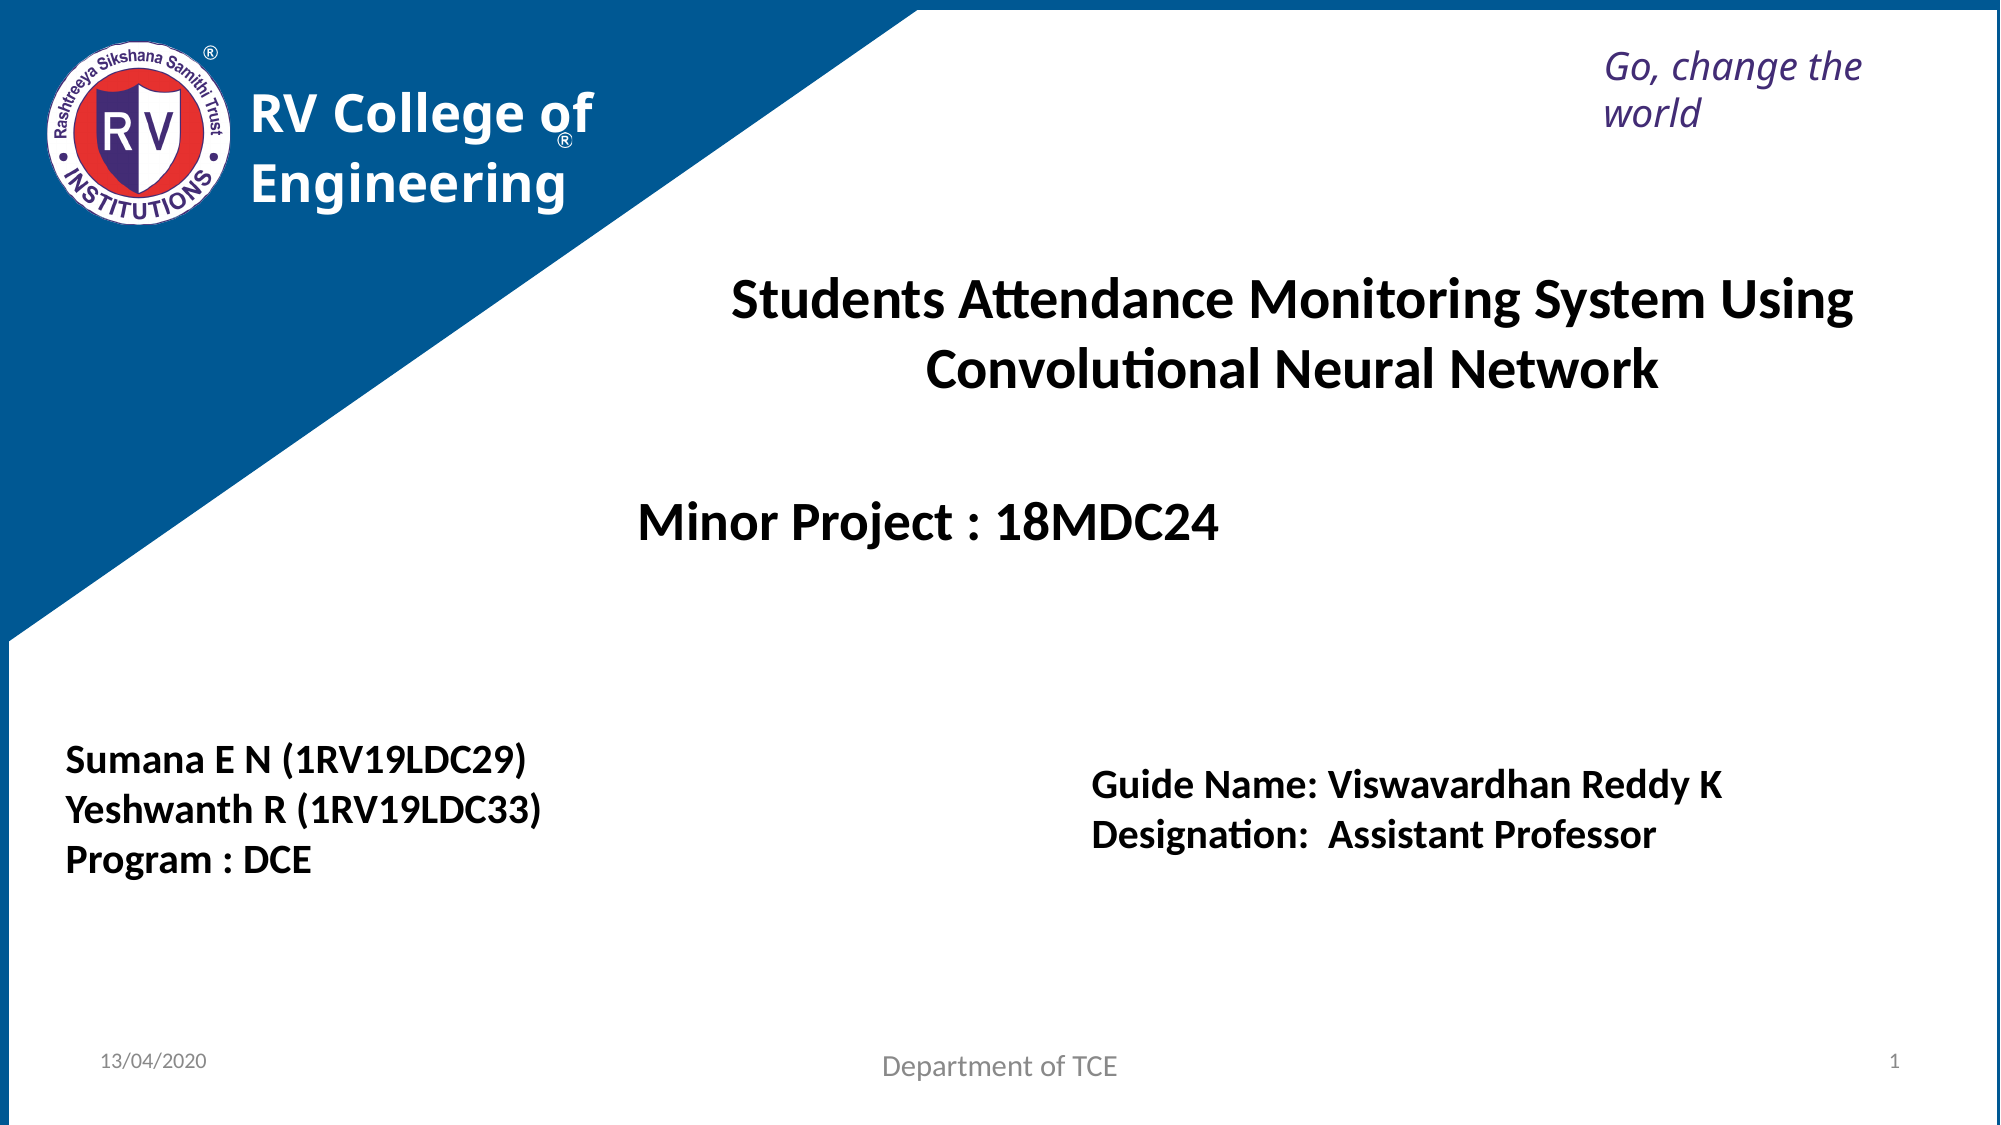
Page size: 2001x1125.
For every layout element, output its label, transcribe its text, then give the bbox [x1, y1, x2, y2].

text_box [2, 3, 2000, 1125]
text_box Minor Project : 18MDC24 [628, 480, 1766, 557]
text_box RV College of Engineering [249, 71, 629, 195]
text_box [0, 1, 930, 648]
text_box Sumana E N (1RV19LDC29) Yeshwanth R (1RV19LDC33) Program : DCE [56, 727, 1000, 884]
text_box 1 [1439, 1046, 1900, 1103]
text_box Go, change the world [1603, 40, 1943, 89]
text_box Students Attendance Monitoring System Using Convolutional Neural Network [583, 258, 2000, 415]
text_box Department of TCE [680, 1046, 1320, 1083]
text_box Guide Name: Viswavardhan Reddy K Designation: Assistant Professor [1082, 751, 1816, 860]
text_box 13/04/2020 [99, 1046, 560, 1074]
text_box [46, 41, 231, 225]
